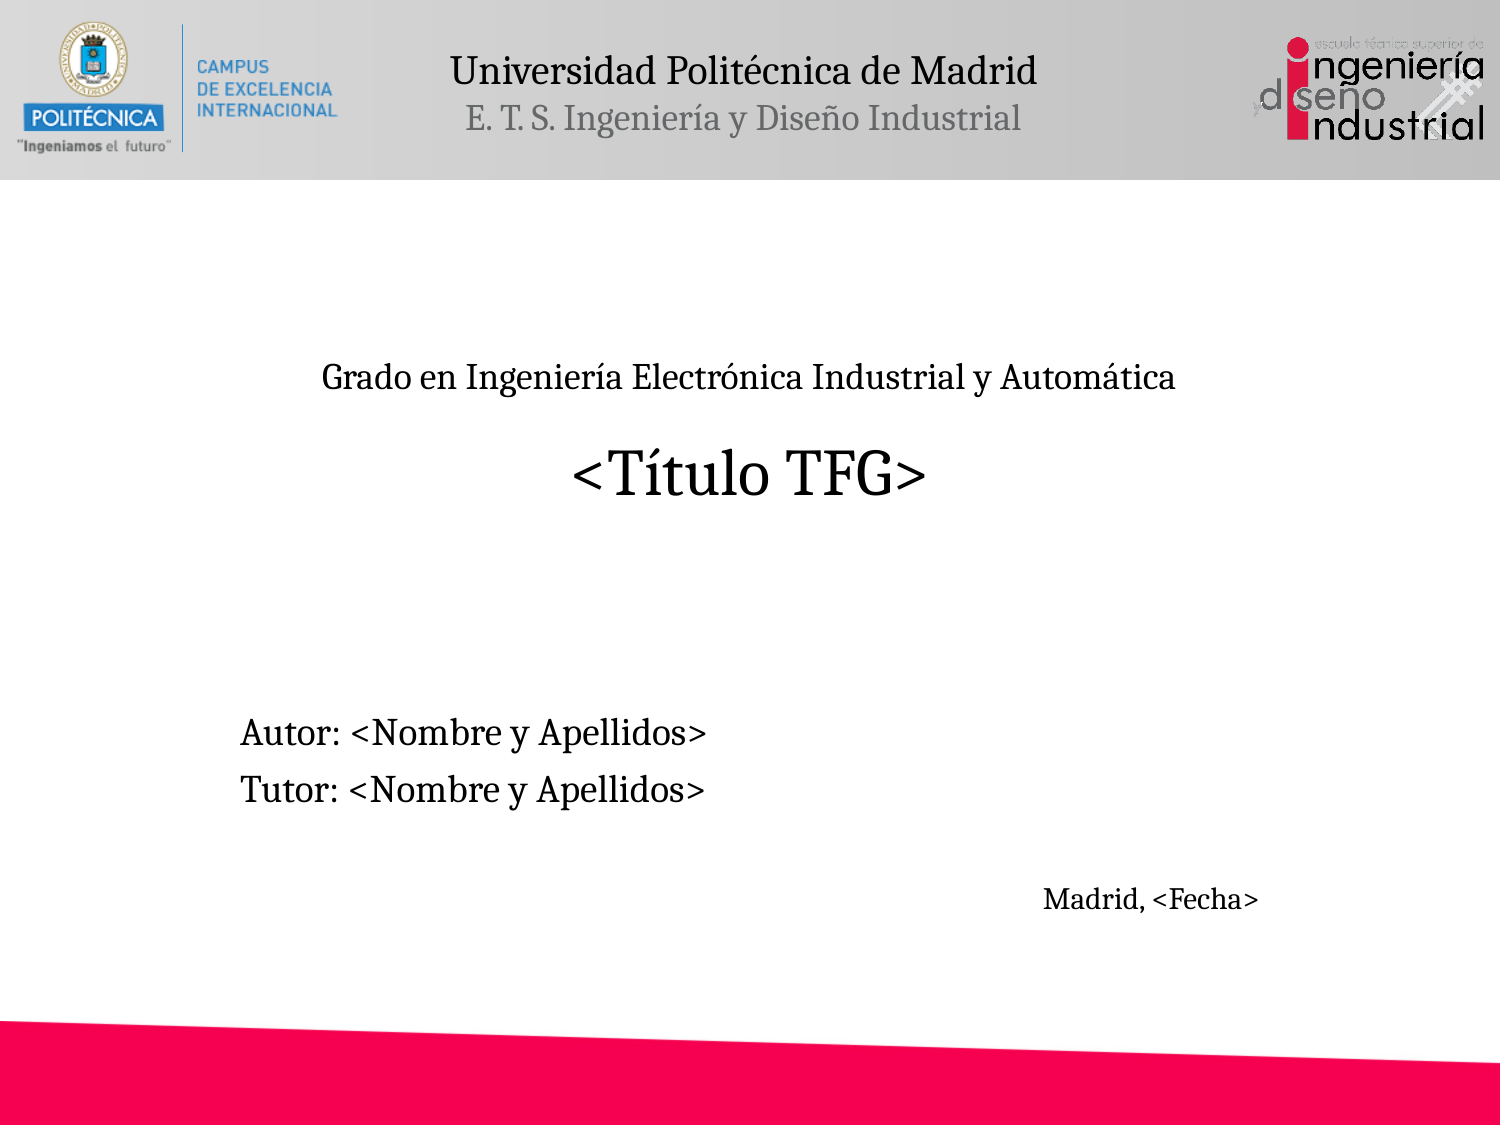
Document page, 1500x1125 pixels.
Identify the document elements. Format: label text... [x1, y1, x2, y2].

subtitle Autor: <Nombre y Apellidos> Tutor: <Nombre y Apellidos> Madrid, <Fecha> [225, 704, 1275, 925]
picture [0, 1021, 1500, 1125]
title Grado en Ingeniería Electrónica Industrial y Automática <Título TFG> [112, 349, 1388, 591]
picture [1252, 36, 1483, 140]
picture [14, 0, 338, 215]
